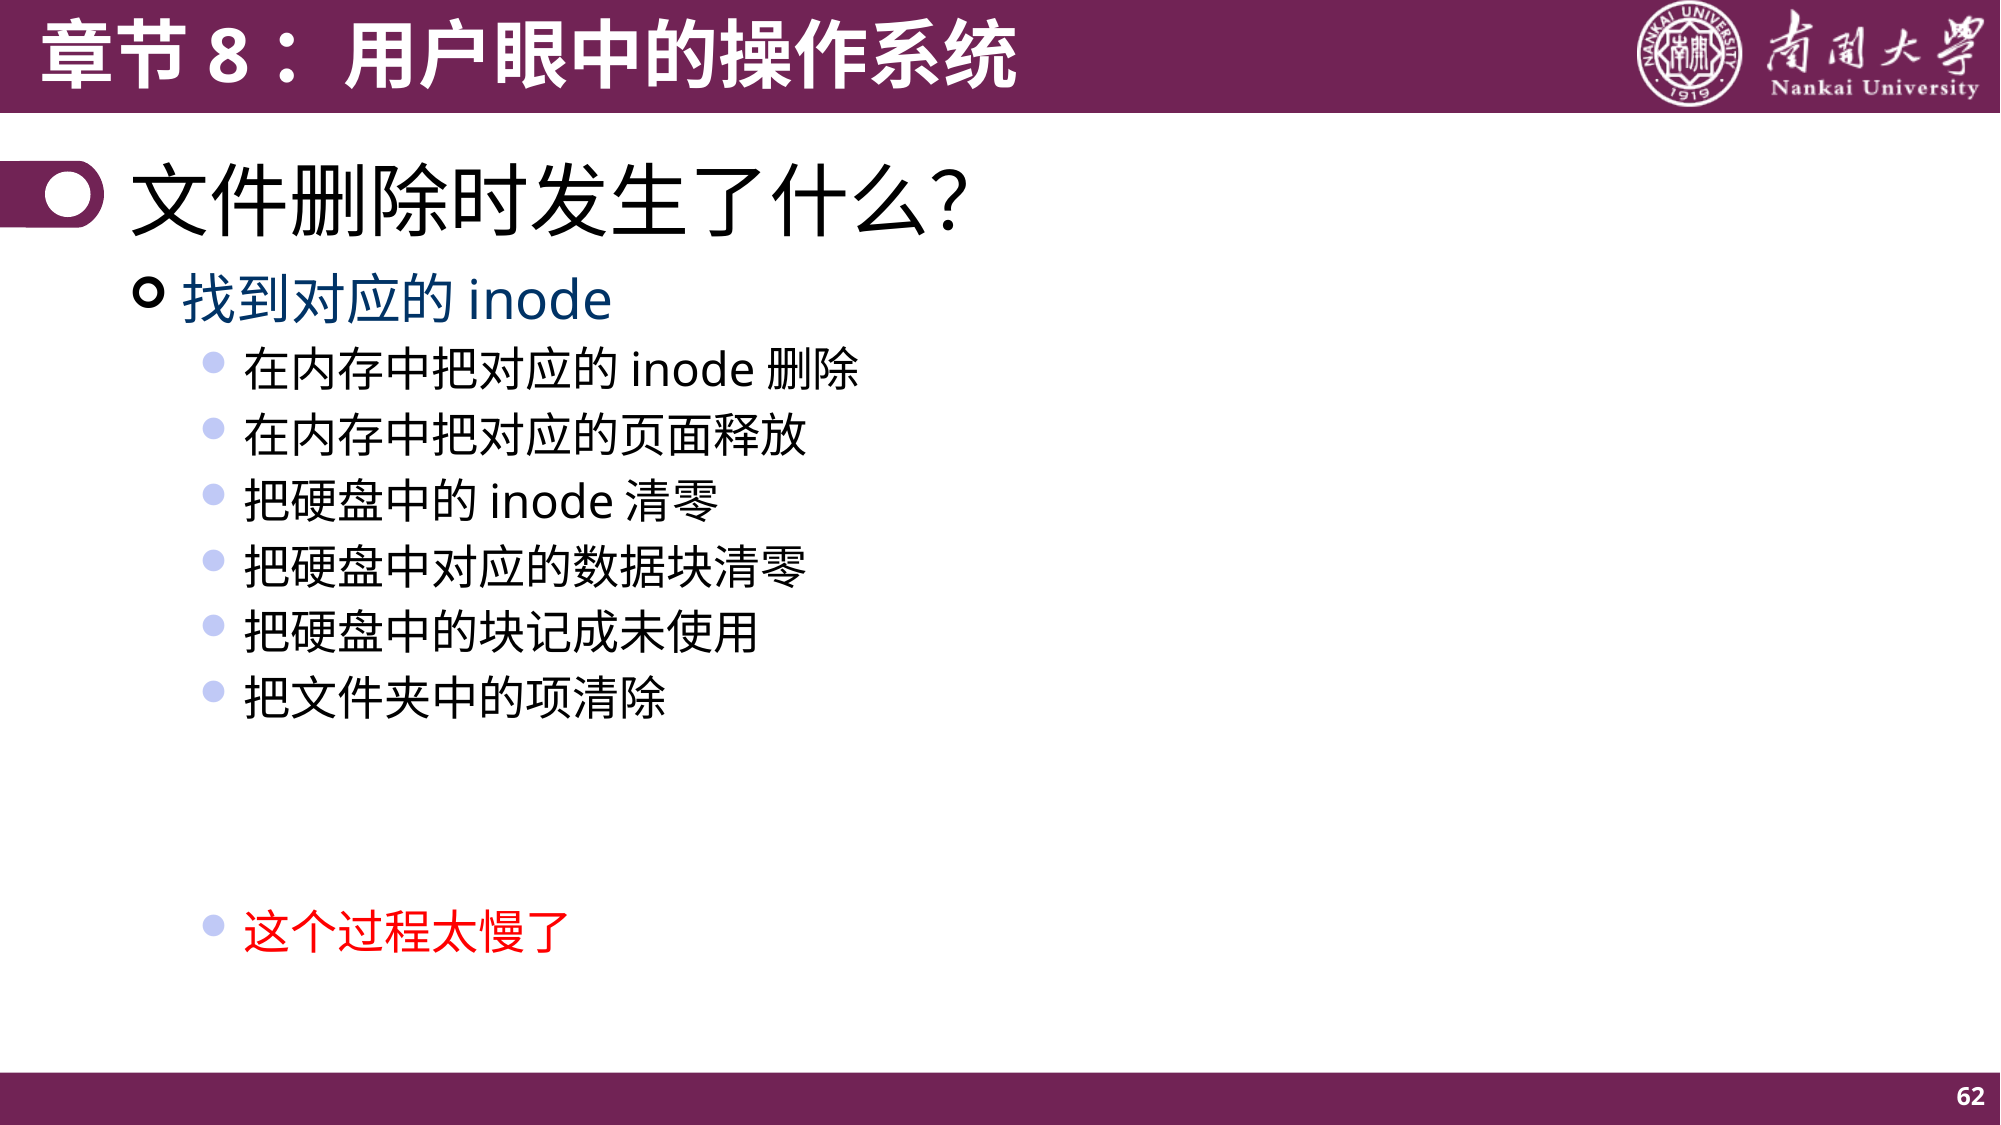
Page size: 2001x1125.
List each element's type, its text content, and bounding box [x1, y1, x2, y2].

slide_number 62 [1550, 1070, 2000, 1125]
list 找到对应的inode 在内存中把对应的inode删除 在内存中把对应的页面释放 把硬盘中的inode清零 把硬盘中对应的数据块清零 把硬盘中的块记成未使用 把文件夹中的项清除 这个过程太慢了 [114, 257, 1886, 972]
picture [1637, 0, 2001, 110]
title 文件删除时发生了什么？ [114, 143, 1886, 255]
